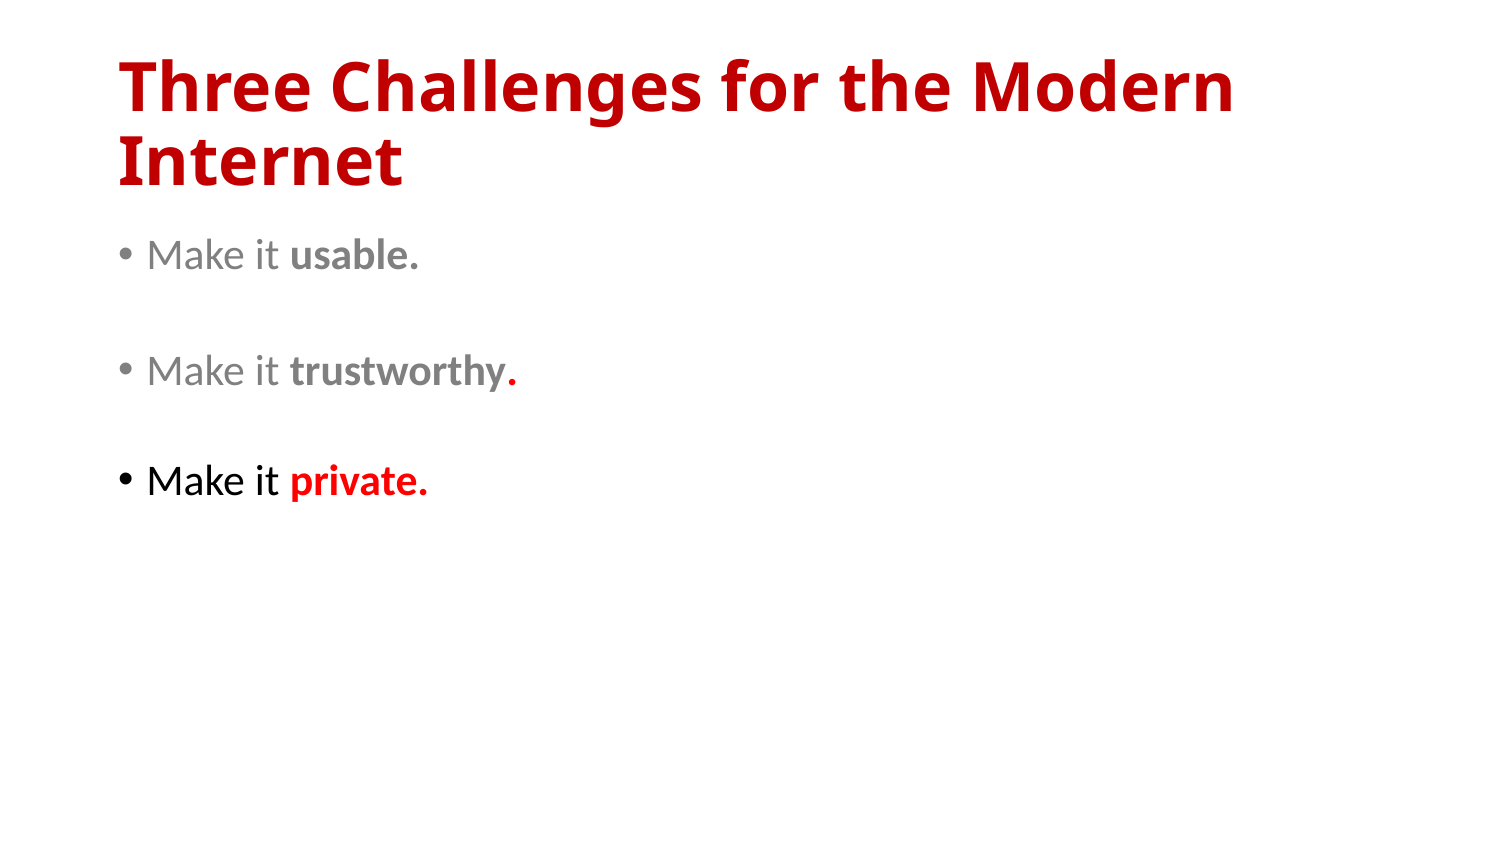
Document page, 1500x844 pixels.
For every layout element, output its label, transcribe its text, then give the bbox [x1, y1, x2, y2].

list Make it usable. Make it trustworthy. Make it private. [103, 224, 1397, 760]
title Three Challenges for the Modern Internet [103, 44, 1397, 208]
